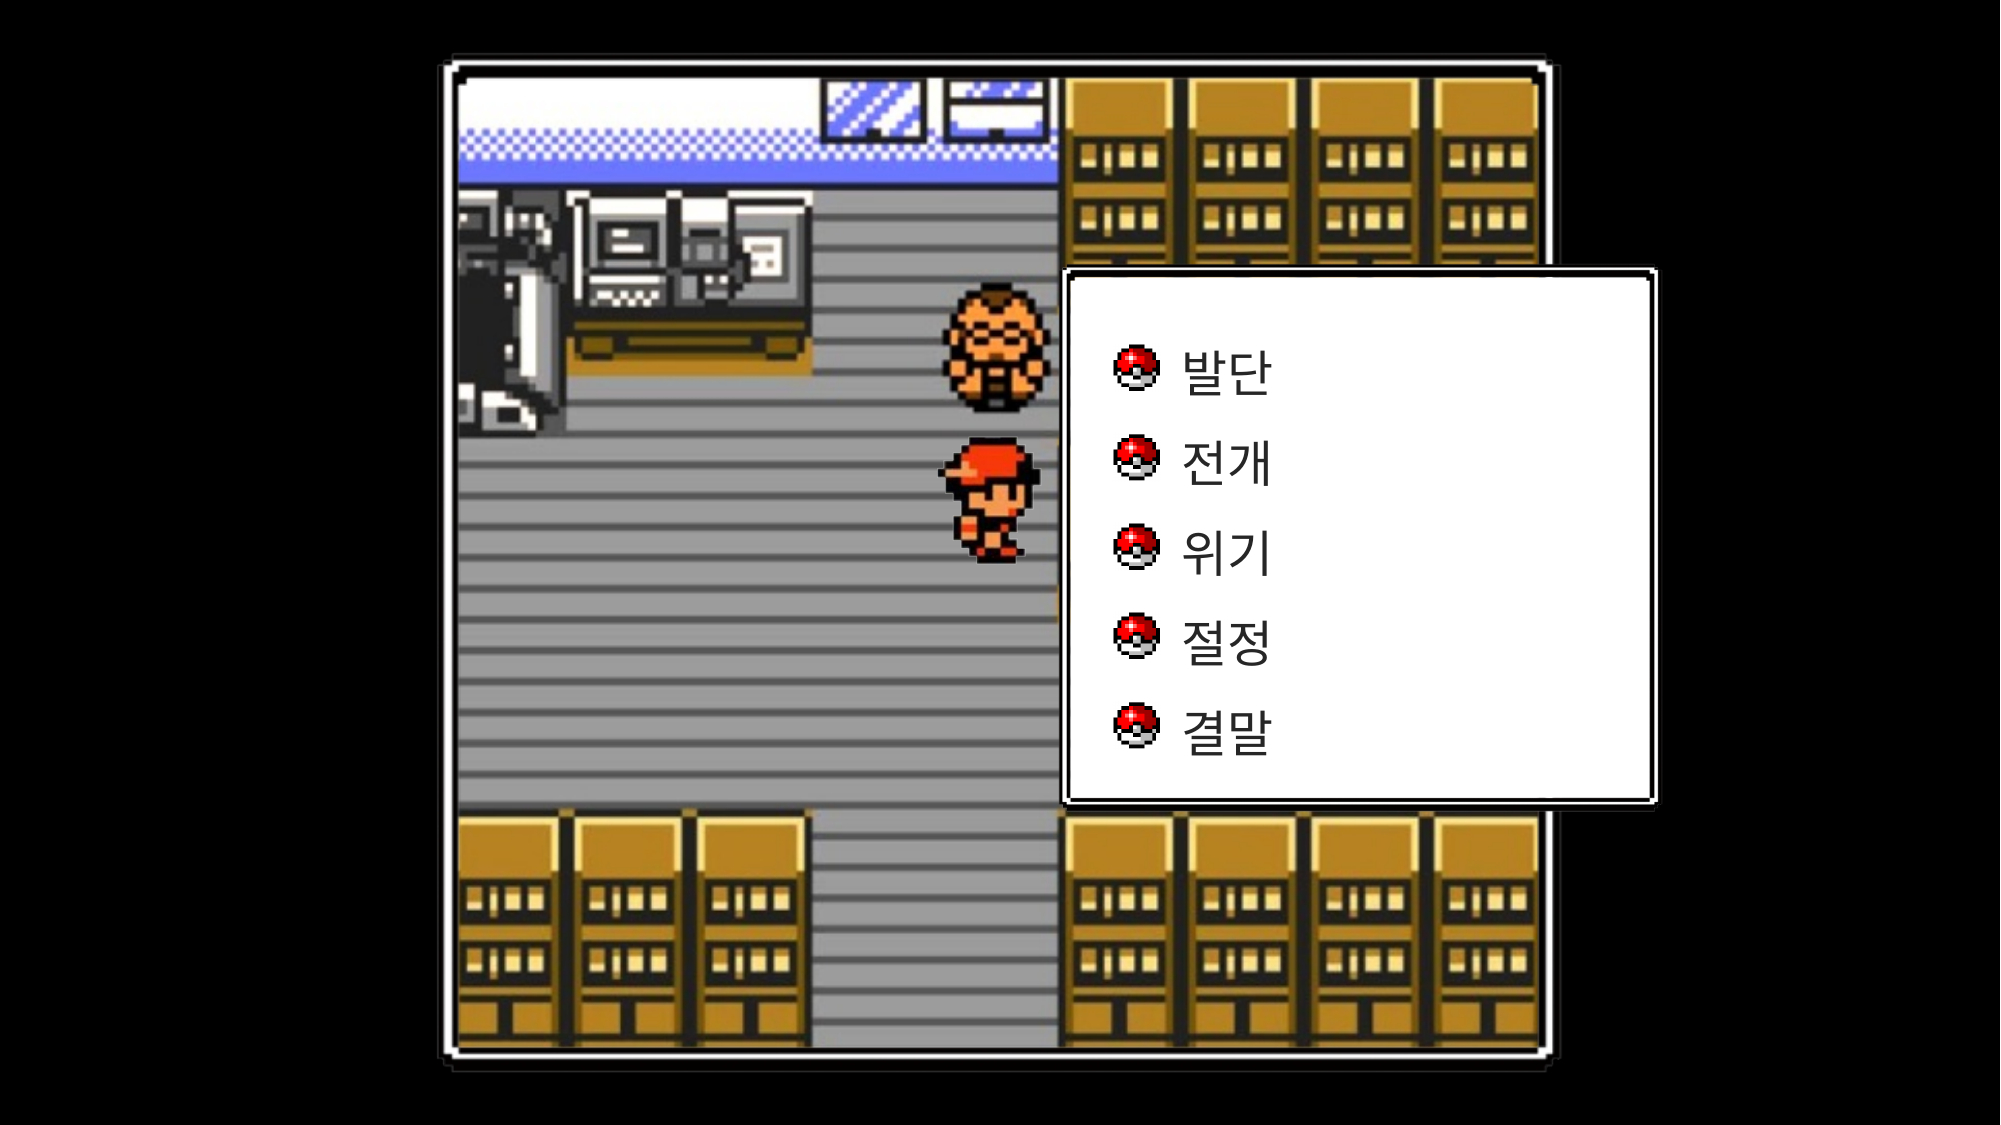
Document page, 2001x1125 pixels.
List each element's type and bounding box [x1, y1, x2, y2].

text_box [1113, 305, 1590, 760]
picture [933, 248, 1680, 826]
text_box [405, 25, 1595, 1100]
